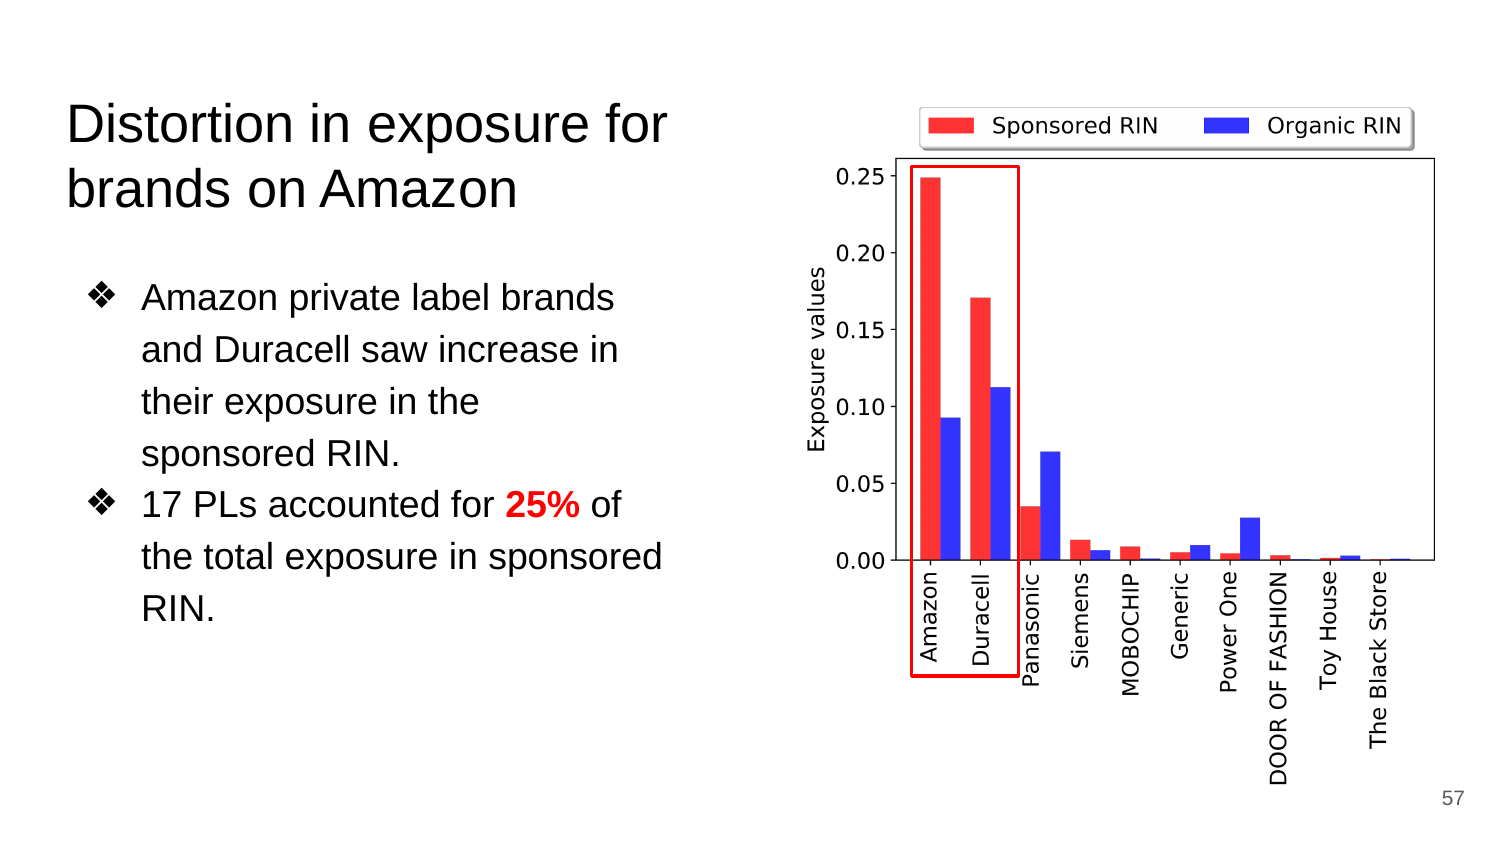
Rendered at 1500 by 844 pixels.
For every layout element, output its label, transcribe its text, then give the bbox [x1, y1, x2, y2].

picture [806, 107, 1436, 786]
slide_number ‹#› [1389, 764, 1480, 830]
list Amazon private label brands and Duracell saw increase in their exposure in the sponsored RIN. 17 PLs accounted for 25% of the total exposure in sponsored RIN. [51, 251, 679, 812]
title Distortion in exposure for brands on Amazon [51, 72, 750, 167]
